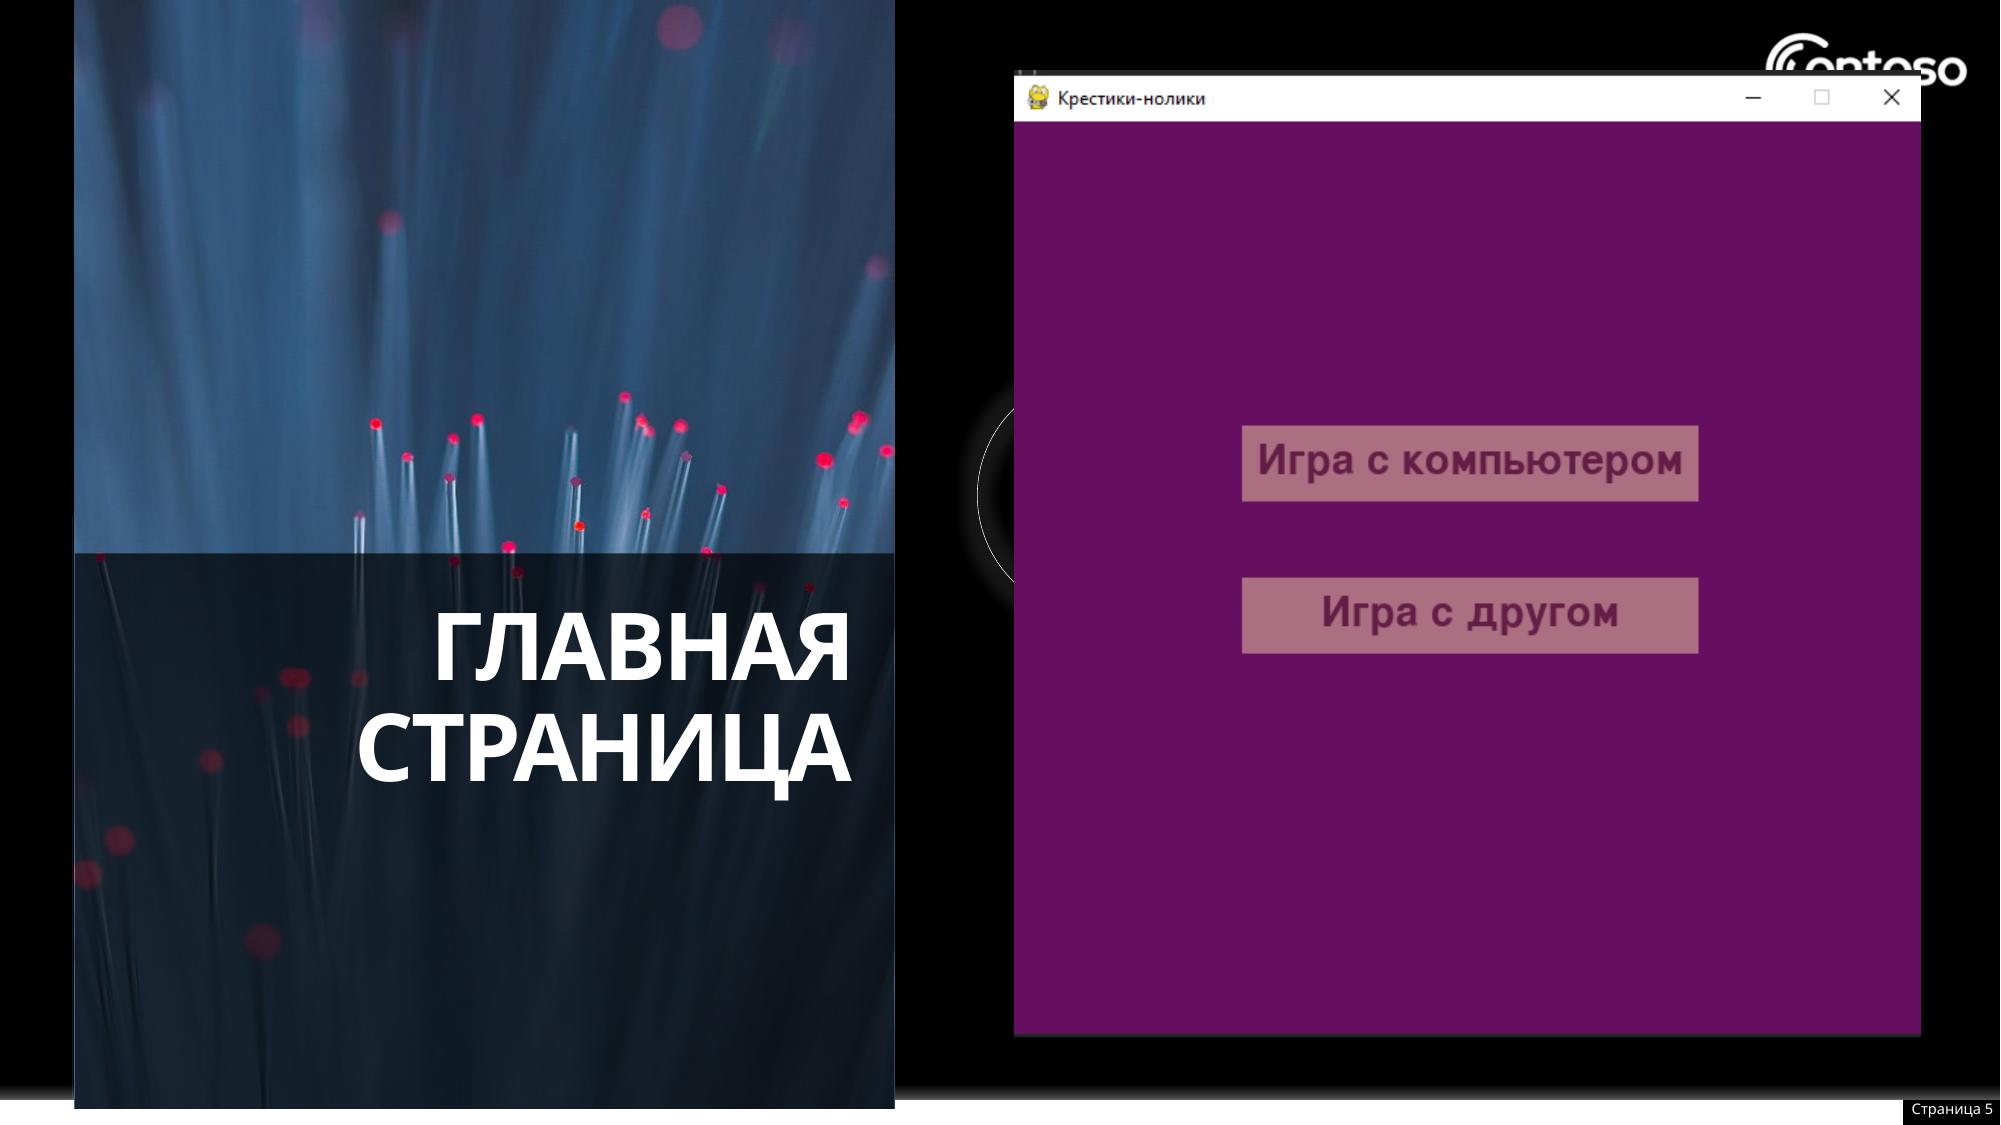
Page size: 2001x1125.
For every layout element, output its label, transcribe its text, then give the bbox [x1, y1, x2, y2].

slide_number Страница 5 [1903, 1096, 1994, 1123]
picture [1014, 26, 1974, 1037]
picture [74, 0, 895, 1109]
